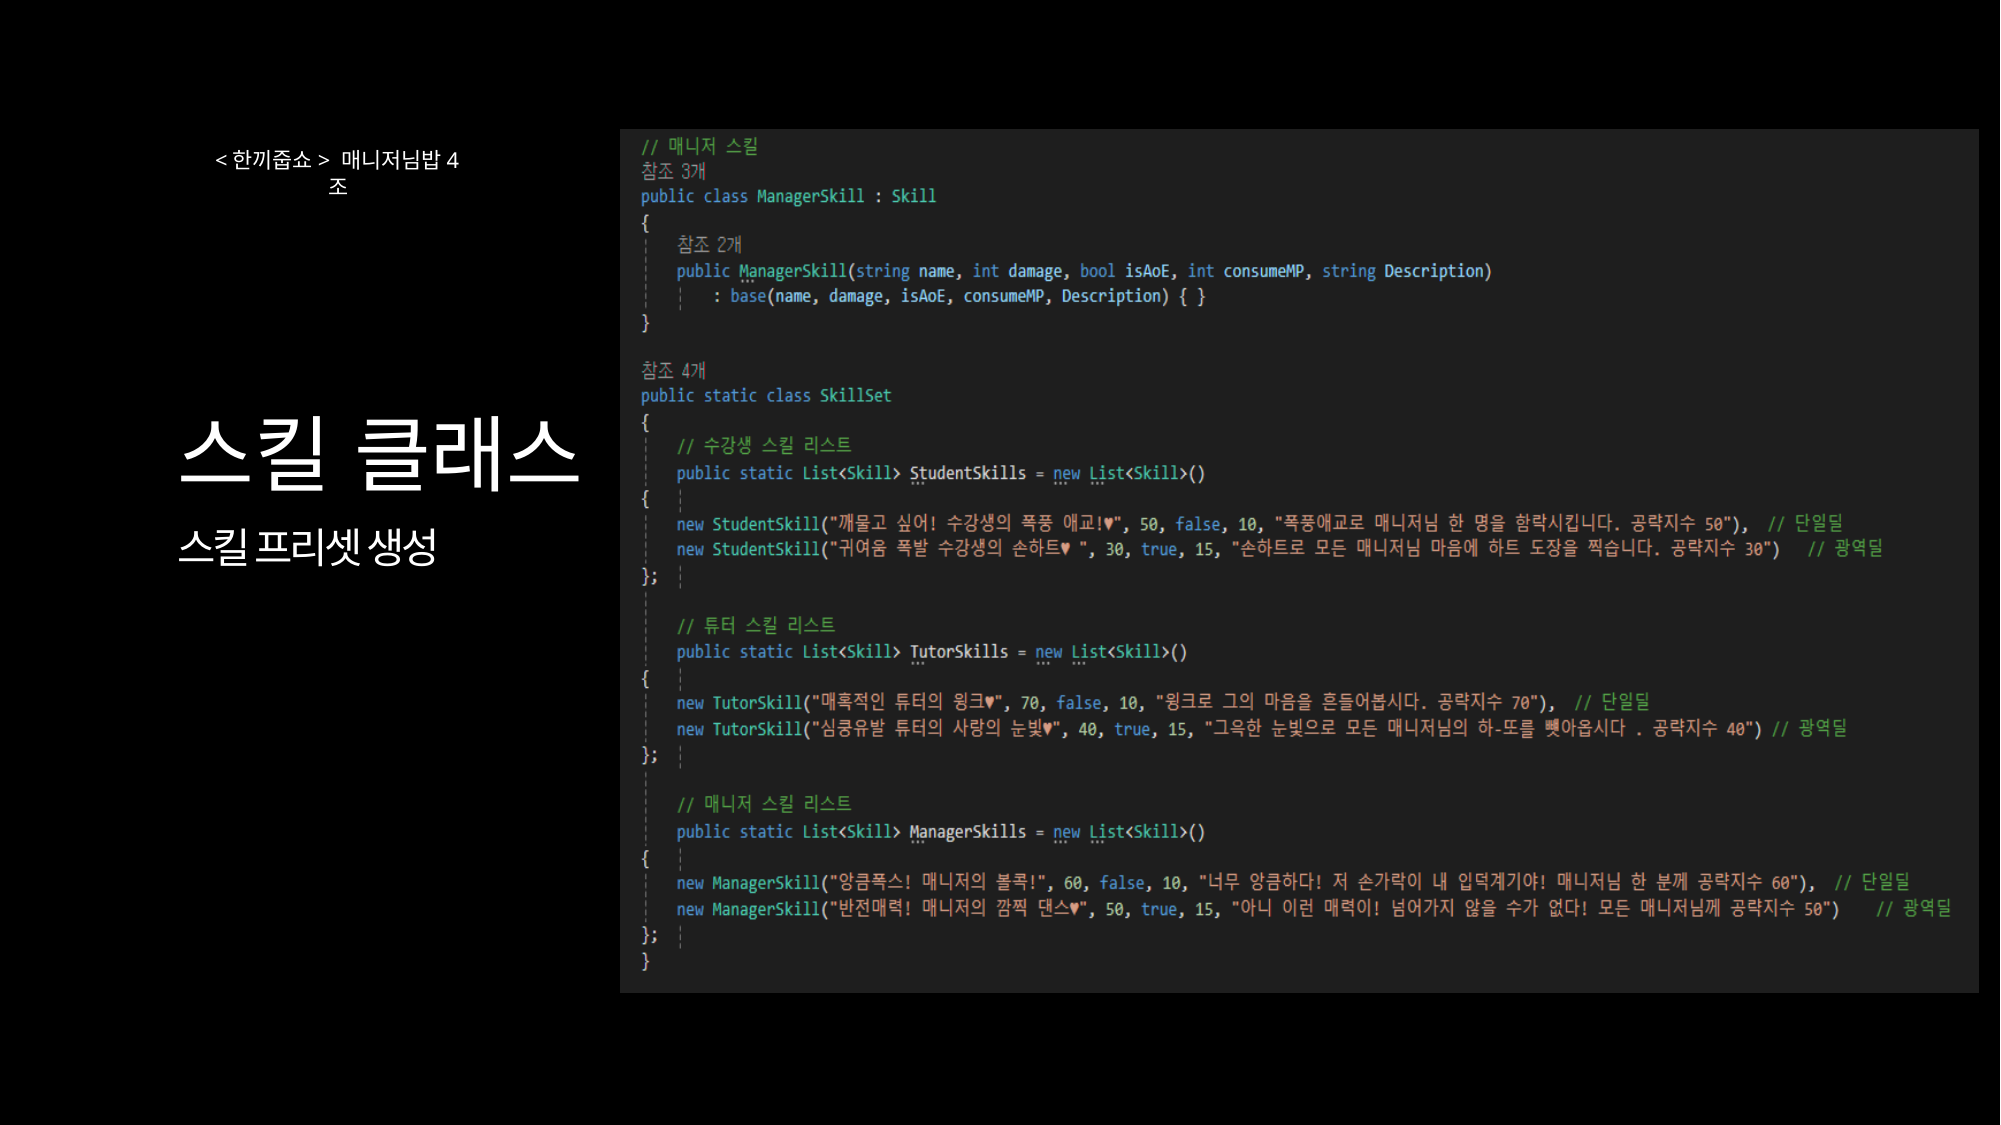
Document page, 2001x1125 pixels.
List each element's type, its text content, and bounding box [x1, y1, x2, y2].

text_box 스킬 프리셋 생성 [162, 513, 456, 579]
text_box <한끼줍쇼> 매니저님밥4조 [200, 139, 476, 207]
text_box 스킬 클래스 [162, 394, 599, 510]
picture [620, 129, 1980, 994]
